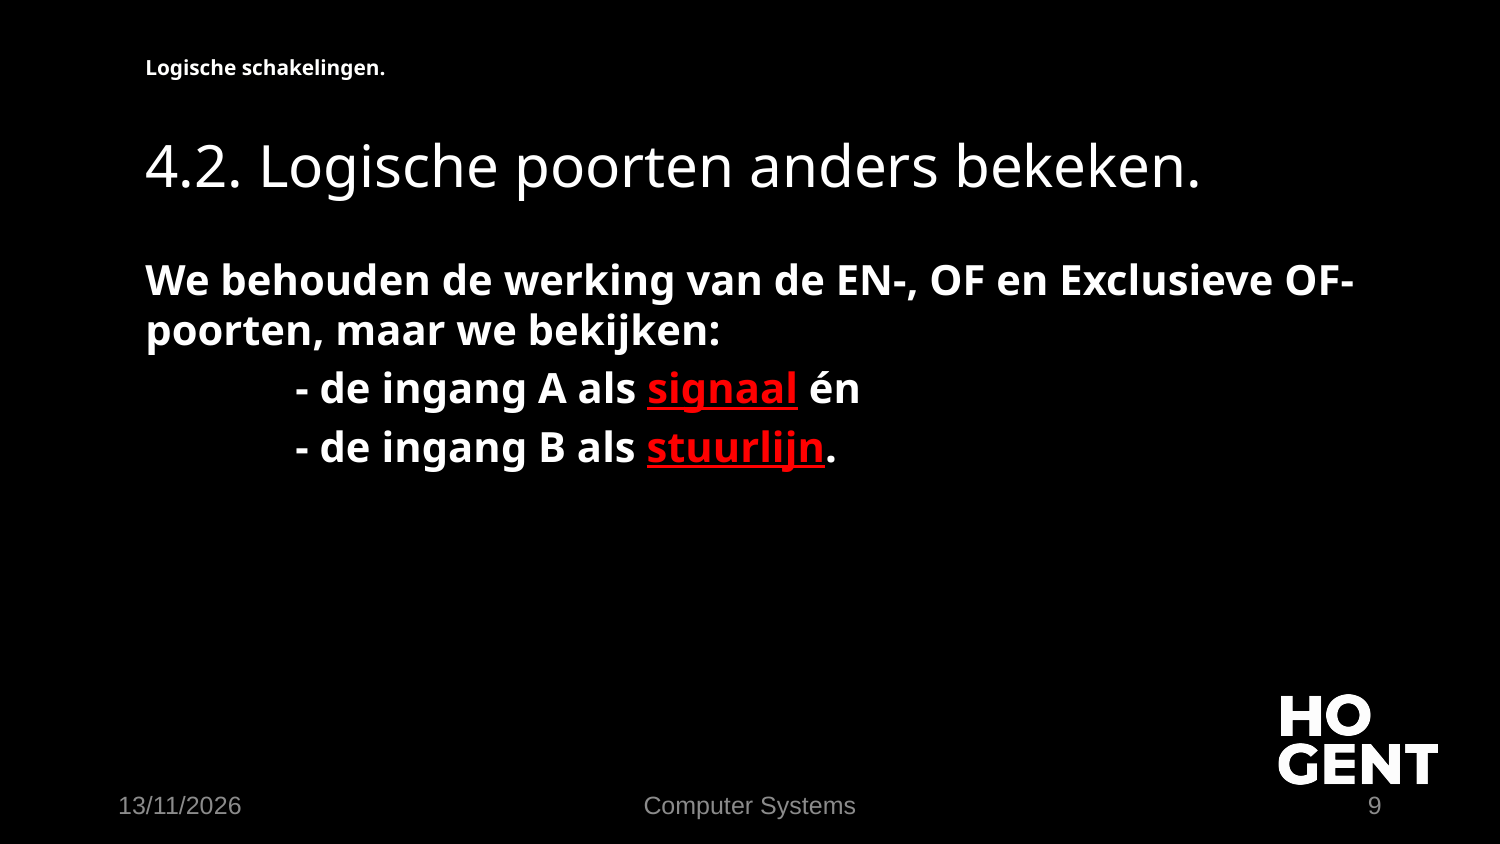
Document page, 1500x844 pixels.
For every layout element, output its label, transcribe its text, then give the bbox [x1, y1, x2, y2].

title 4.2. Logische poorten anders bekeken. [130, 121, 1481, 223]
slide_number 9 [1059, 782, 1397, 828]
footer Computer Systems [496, 782, 1004, 828]
list Logische schakelingen. [130, 46, 806, 100]
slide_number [103, 782, 441, 828]
list We behouden de werking van de EN-, OF en Exclusieve OF-poorten, maar we bekijken: - de ingang A als signaal én - de ingang B als stuurlijn. [130, 245, 1481, 658]
